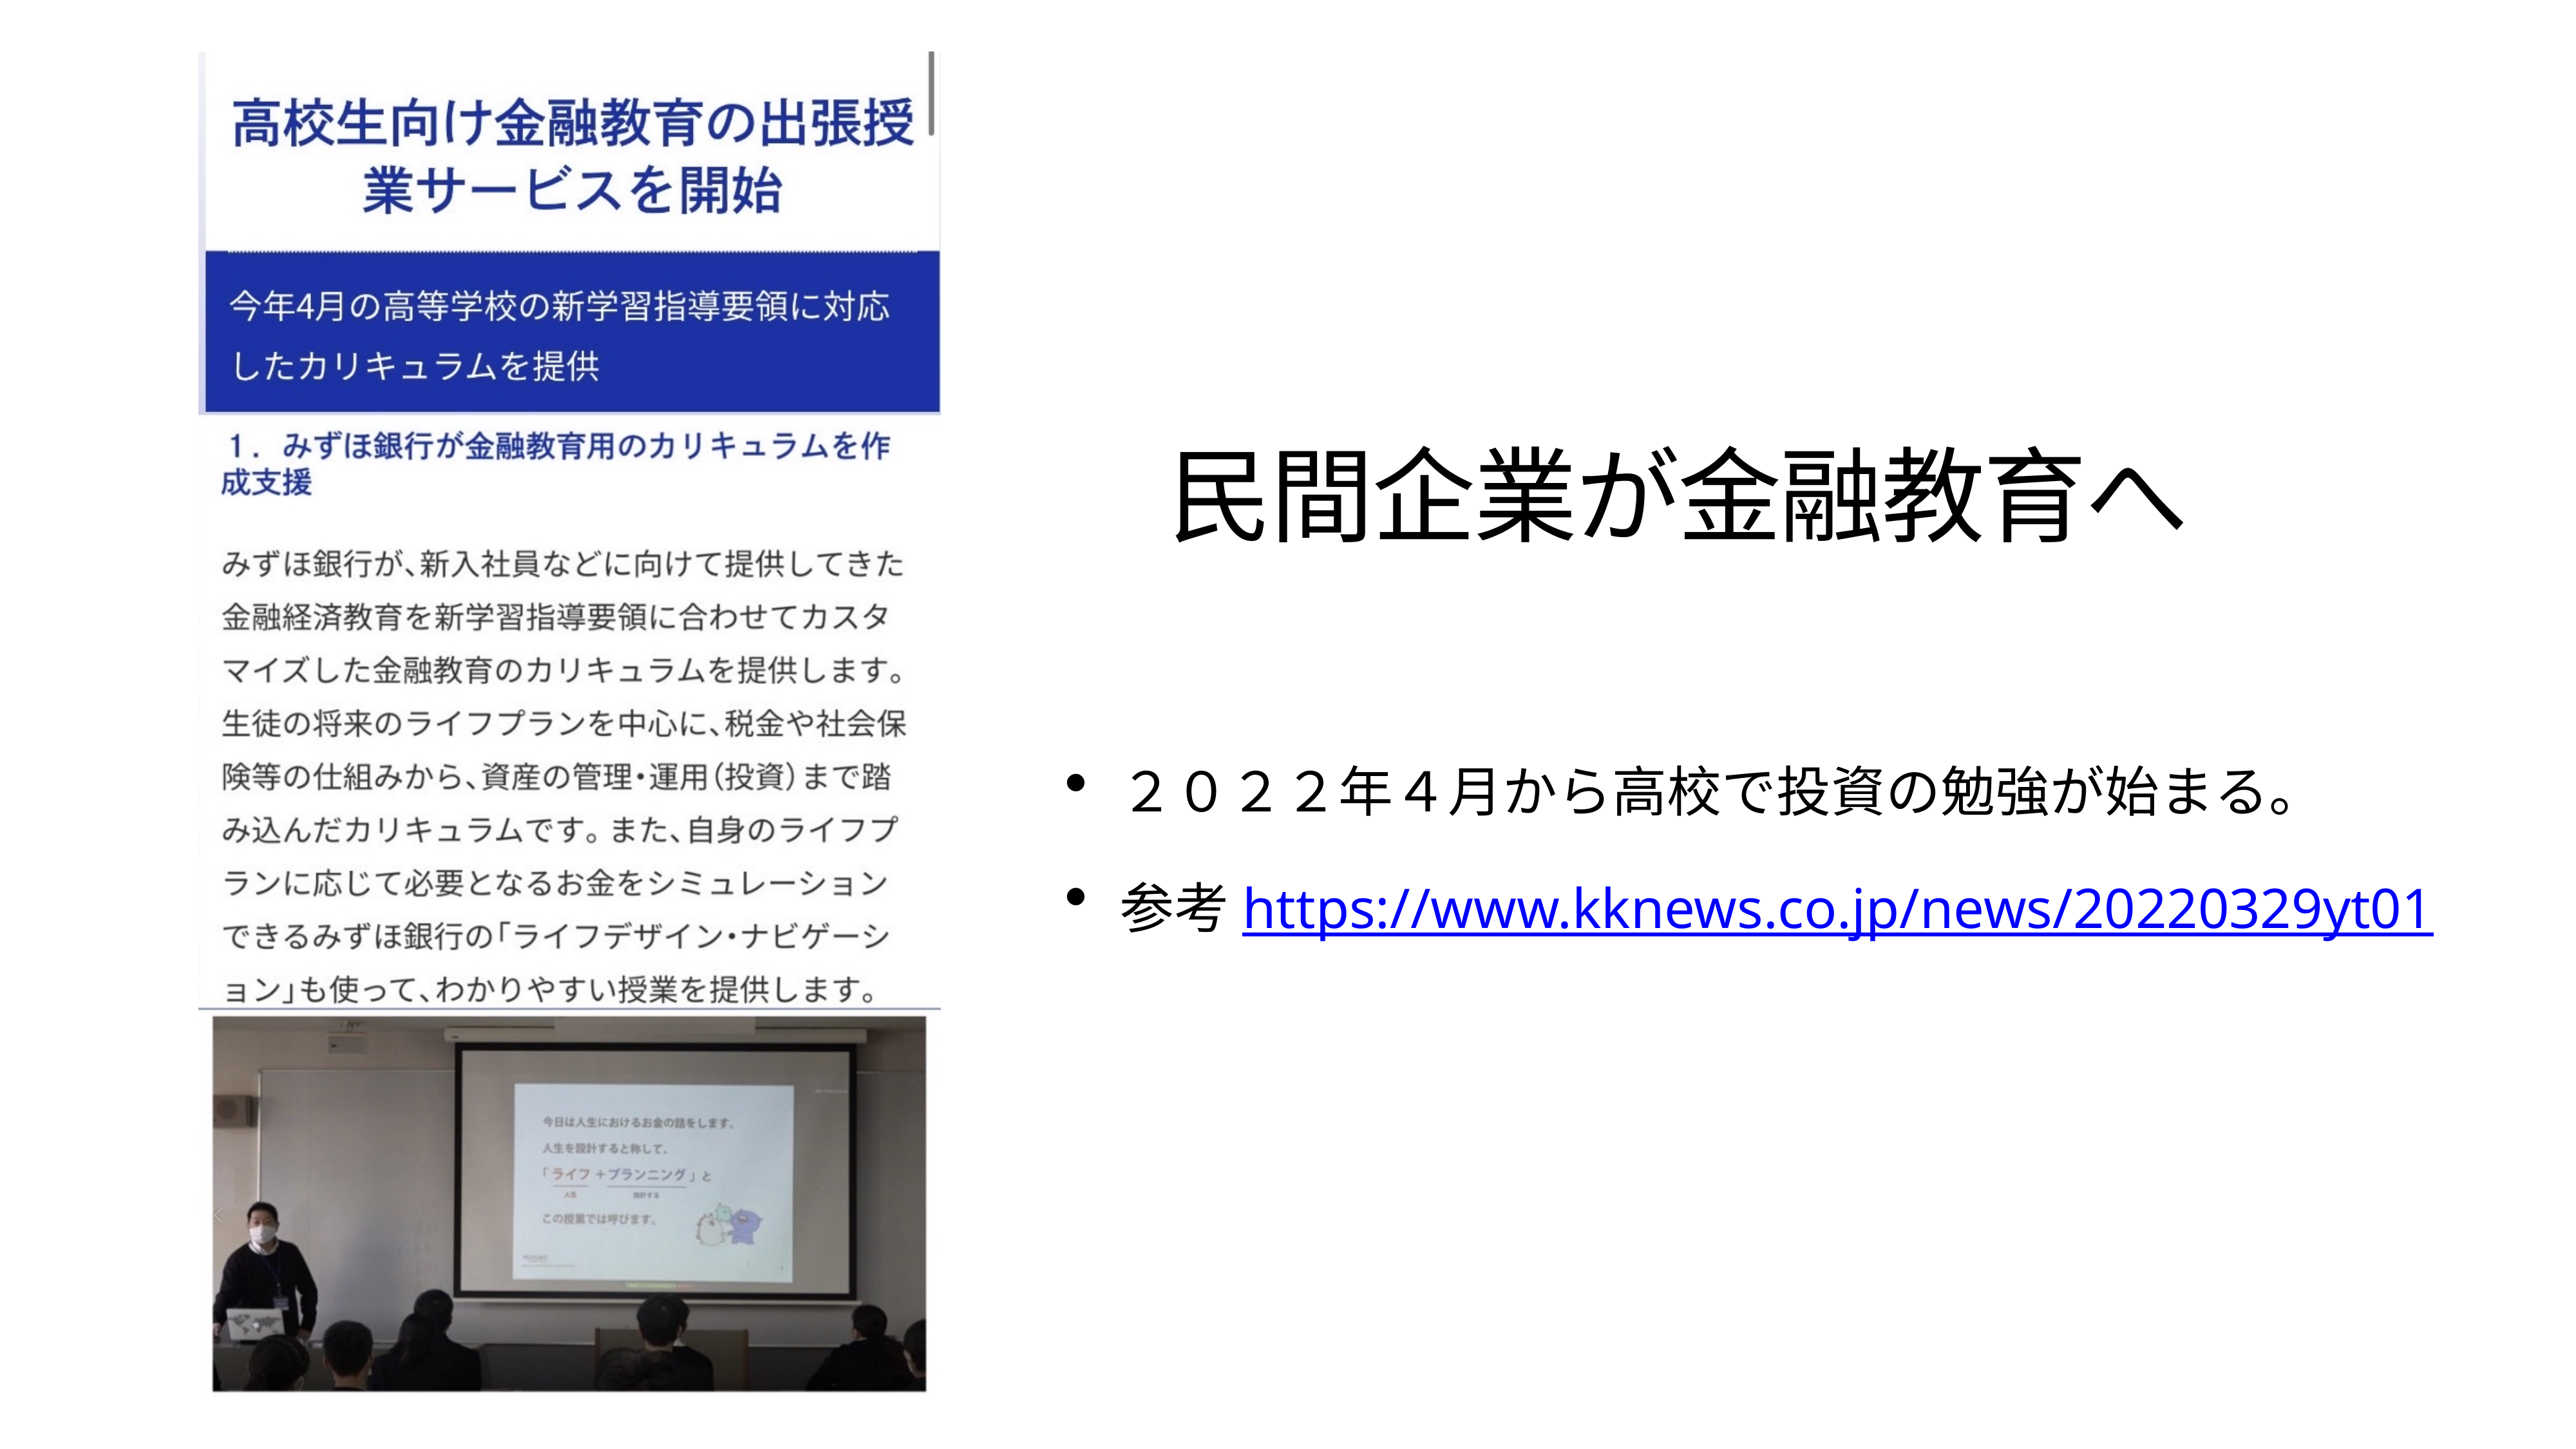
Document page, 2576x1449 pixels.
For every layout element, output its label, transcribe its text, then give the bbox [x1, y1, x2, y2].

picture [198, 51, 941, 1397]
title 民間企業が金融教育へ [1162, 448, 2197, 601]
list ２０２２年４月から高校で投資の勉強が始まる。 参考https://www.kknews.co.jp/news/20220329yt01 [1004, 759, 2551, 1000]
